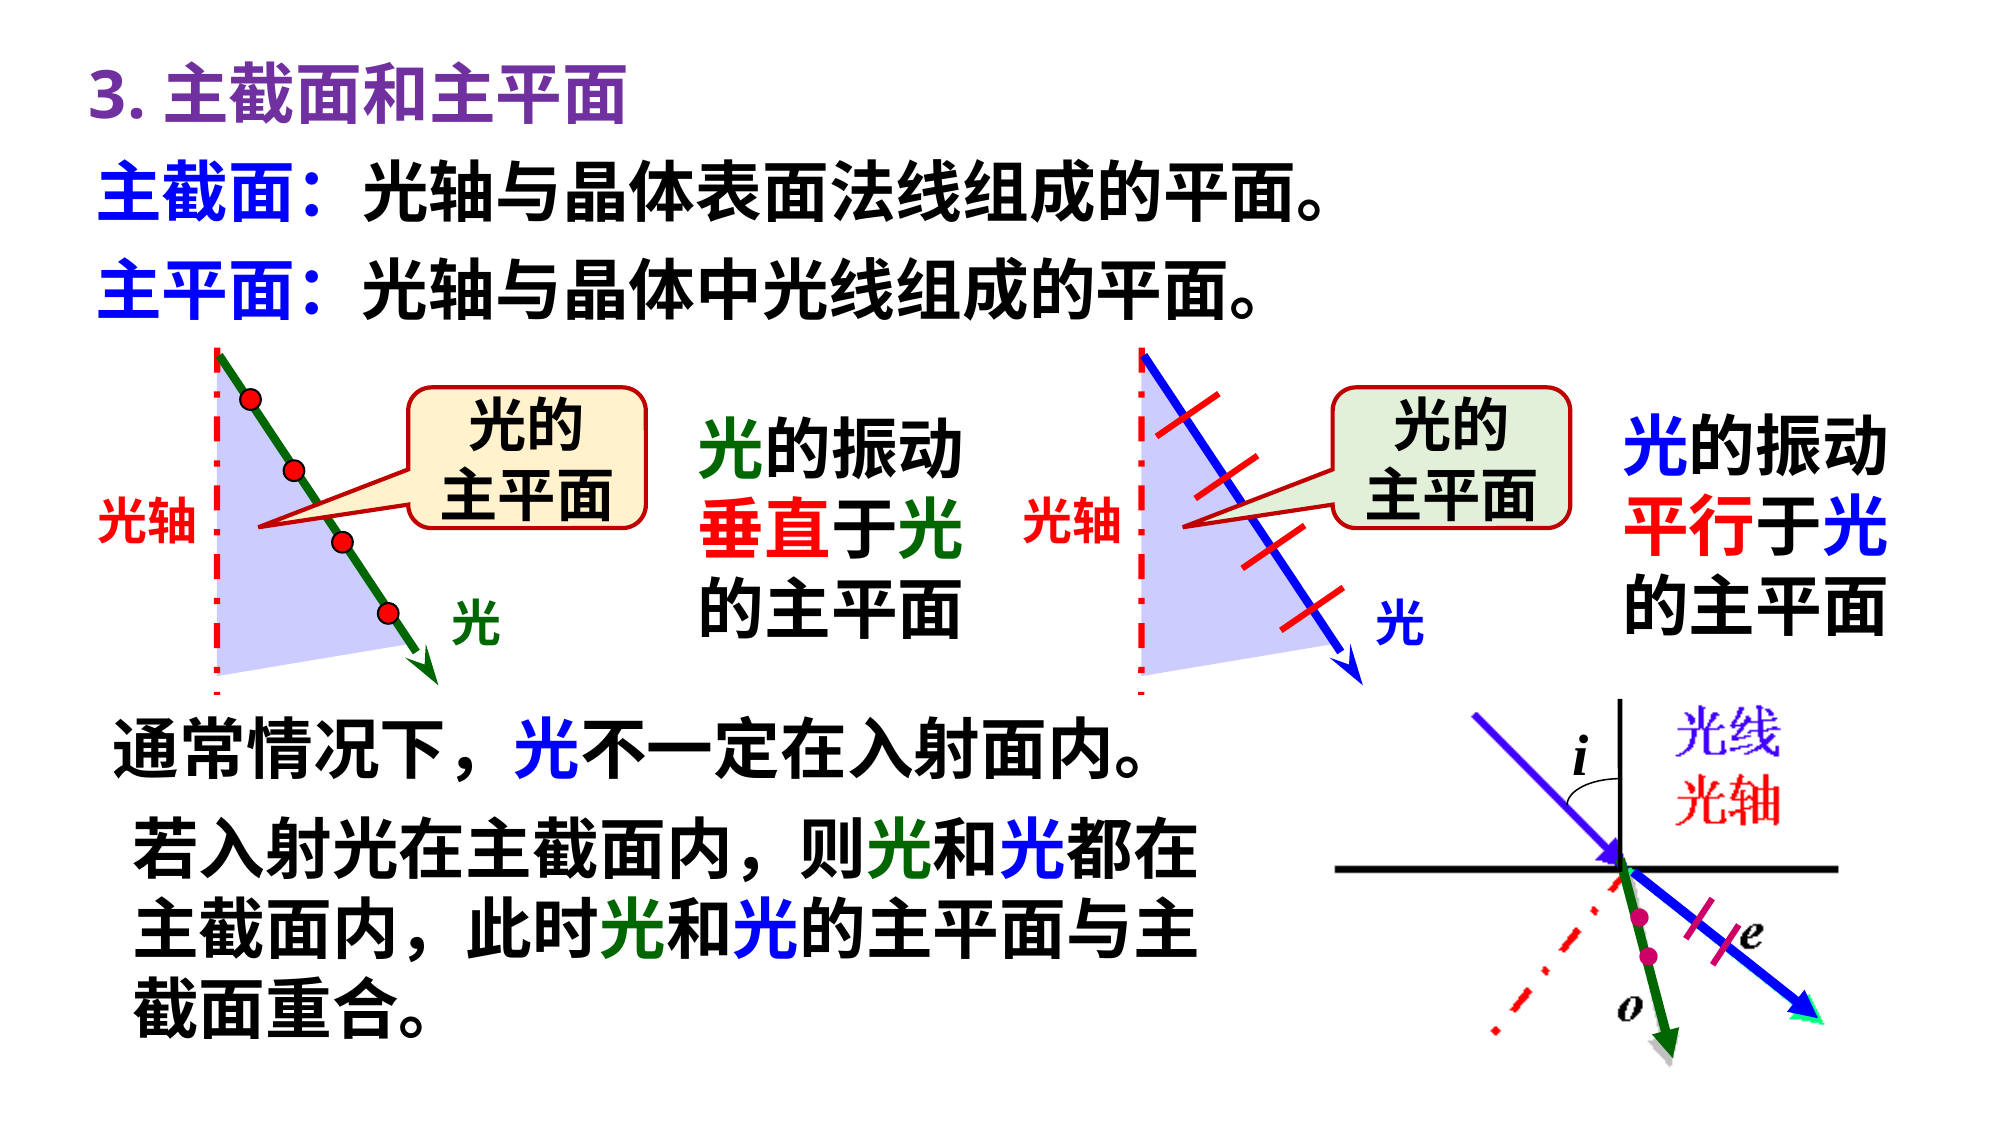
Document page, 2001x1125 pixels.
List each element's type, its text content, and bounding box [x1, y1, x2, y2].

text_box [1143, 355, 1363, 686]
text_box 主平面：光轴与晶体中光线组成的平面。 [80, 240, 1312, 336]
text_box 3.主截面和主平面 [74, 44, 645, 140]
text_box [1280, 587, 1344, 631]
text_box 光轴 [82, 482, 213, 558]
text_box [1195, 455, 1258, 499]
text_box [1323, 688, 1851, 1078]
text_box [219, 355, 439, 686]
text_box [1242, 525, 1305, 569]
text_box 主截面：光轴与晶体表面法线组成的平面。 [80, 142, 1379, 238]
text_box 光轴 [1007, 482, 1138, 558]
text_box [1156, 393, 1219, 437]
